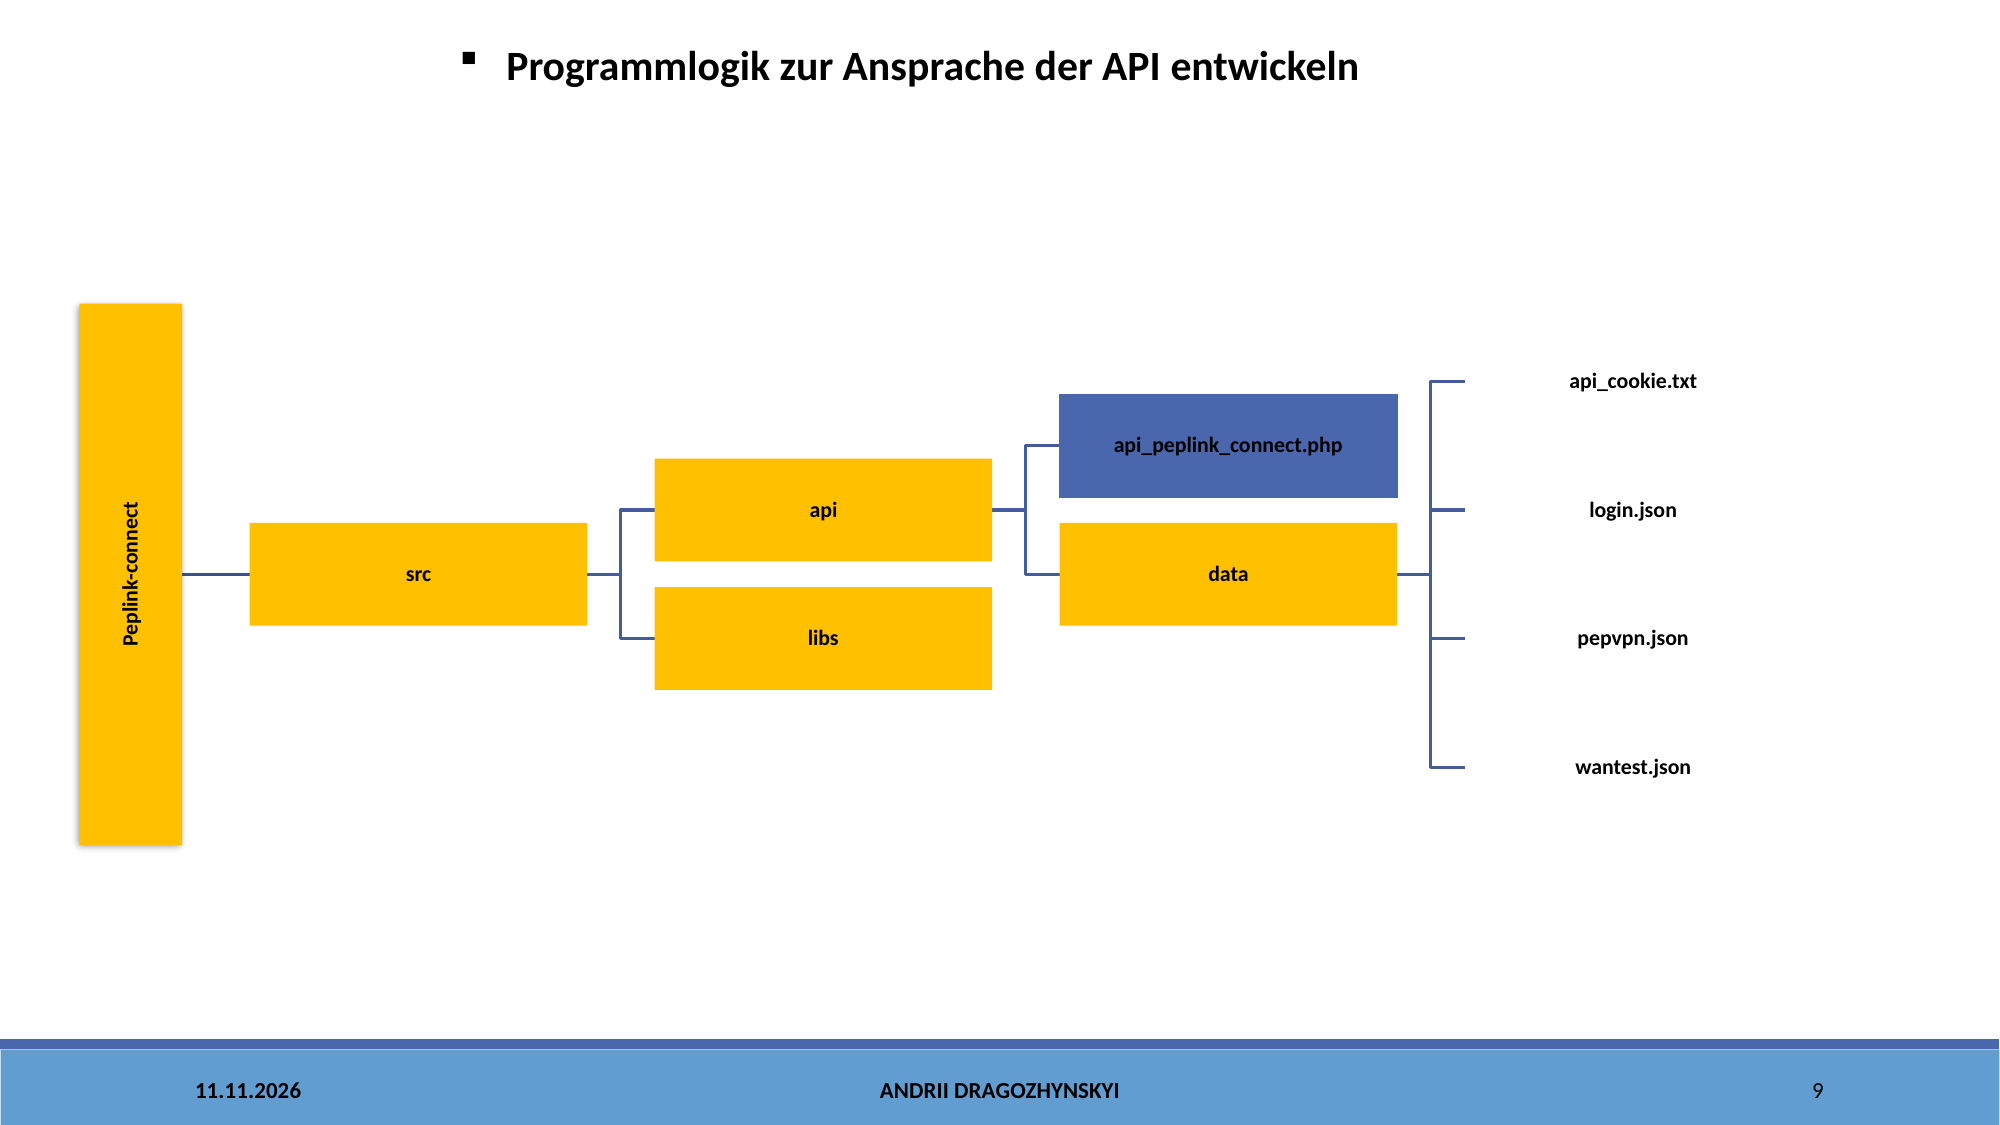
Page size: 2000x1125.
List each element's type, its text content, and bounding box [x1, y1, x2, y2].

text_box Programmlogik zur Ansprache der API entwickeln [444, 30, 1721, 96]
slide_number 9 [1623, 1059, 1839, 1120]
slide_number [179, 1059, 586, 1120]
footer Andrii Dra󠆴gozhynskyi [604, 1059, 1396, 1120]
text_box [78, 148, 1804, 1000]
